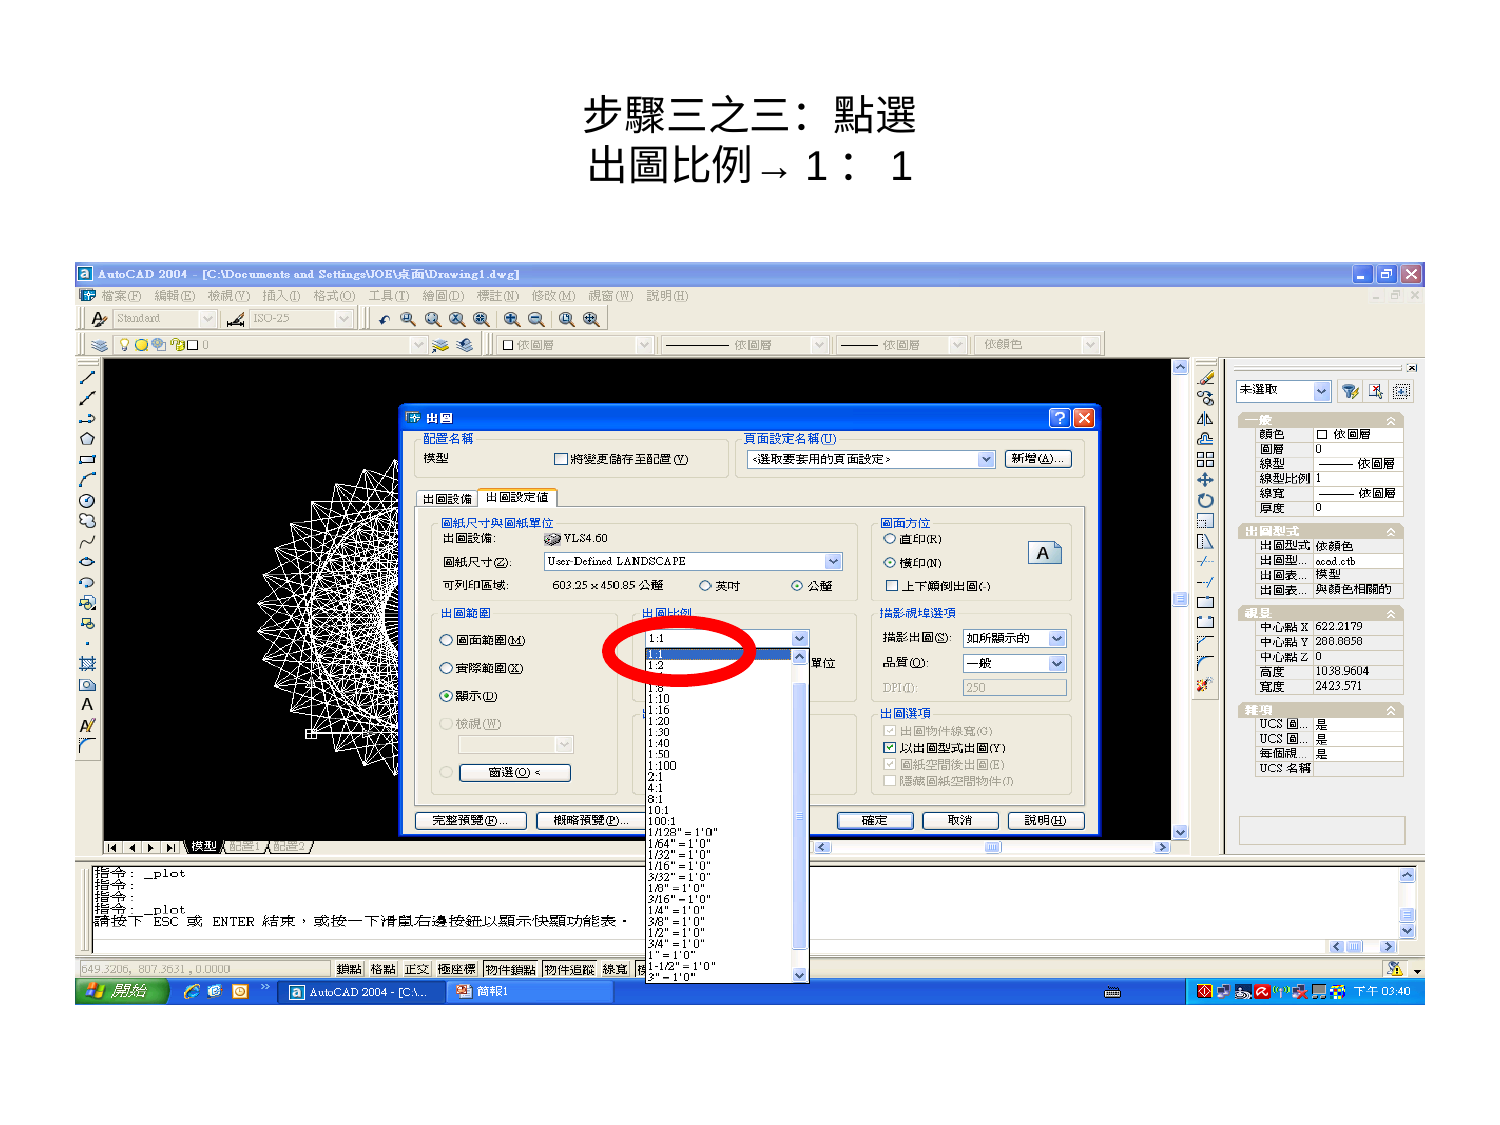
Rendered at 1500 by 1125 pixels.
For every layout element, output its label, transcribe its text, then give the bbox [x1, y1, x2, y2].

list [74, 262, 1426, 1006]
title 步驟三之三：點選 出圖比例→1：1 [75, 45, 1425, 233]
